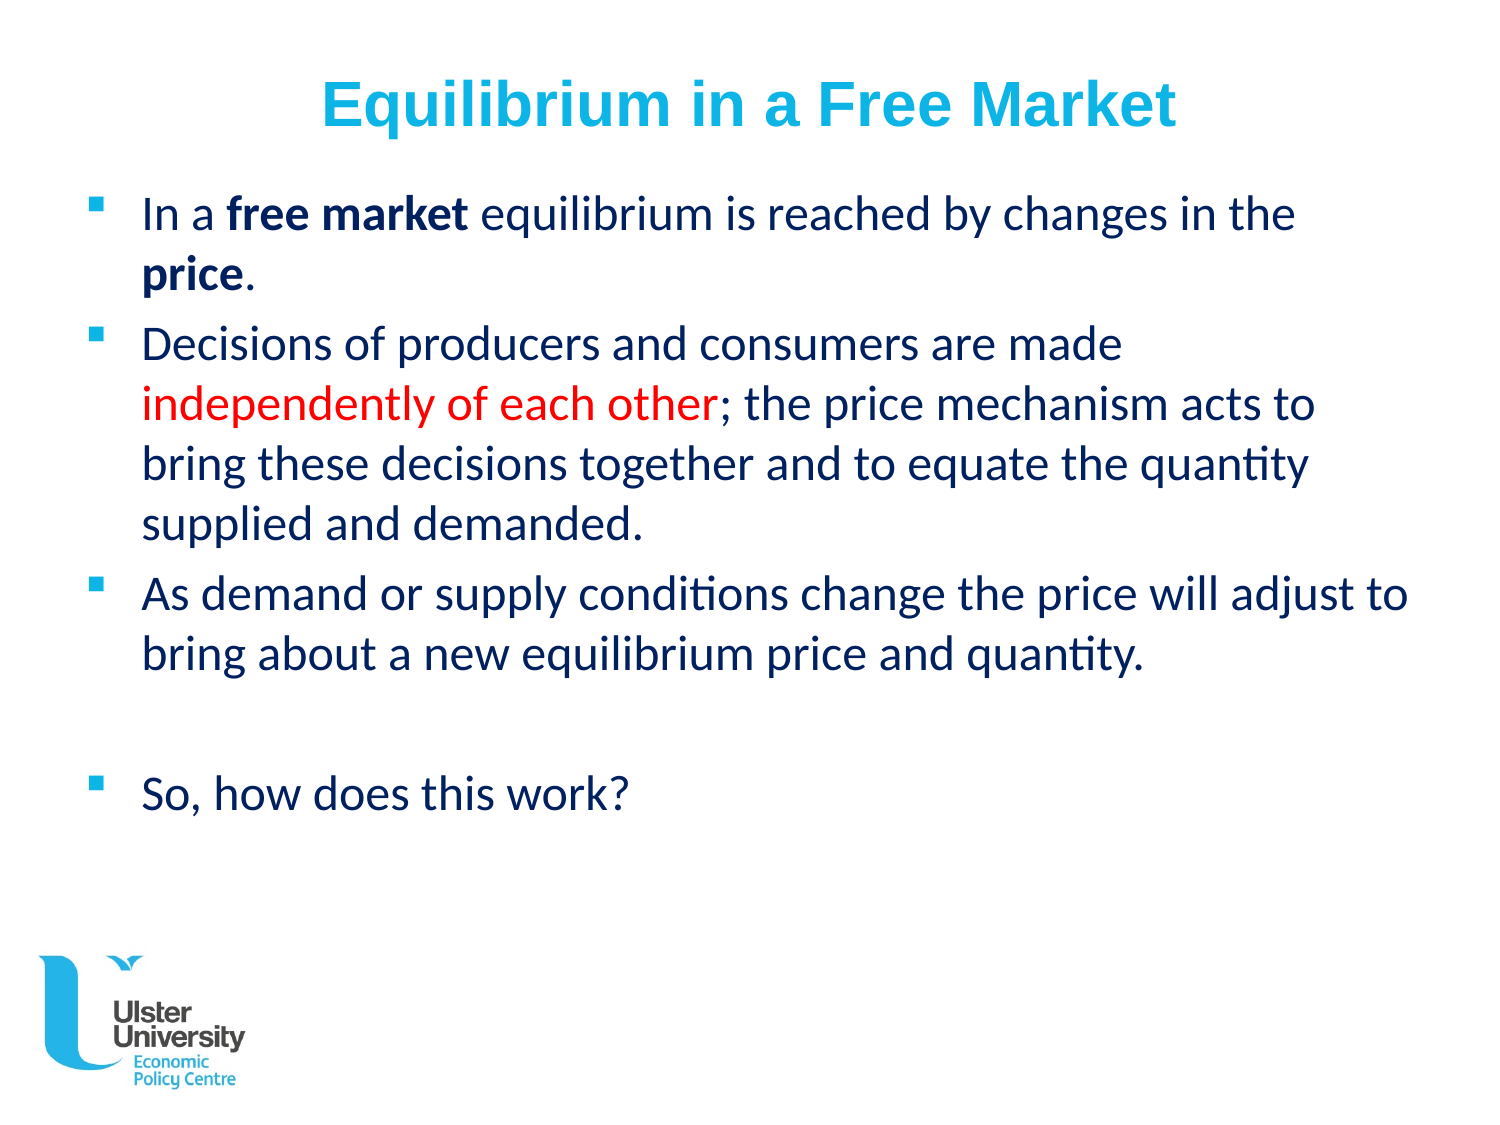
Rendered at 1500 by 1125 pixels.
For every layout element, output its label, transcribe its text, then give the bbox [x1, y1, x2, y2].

picture [5, 923, 278, 1118]
list In a free market equilibrium is reached by changes in the price. Decisions of producers and consumers are made independently of each other; the price mechanism acts to bring these decisions together and to equate the quantity supplied and demanded. As demand or supply conditions change the price will adjust to bring about a new equilibrium price and quantity. So, how does this work? [69, 172, 1429, 929]
title Equilibrium in a Free Market [75, 54, 1424, 147]
